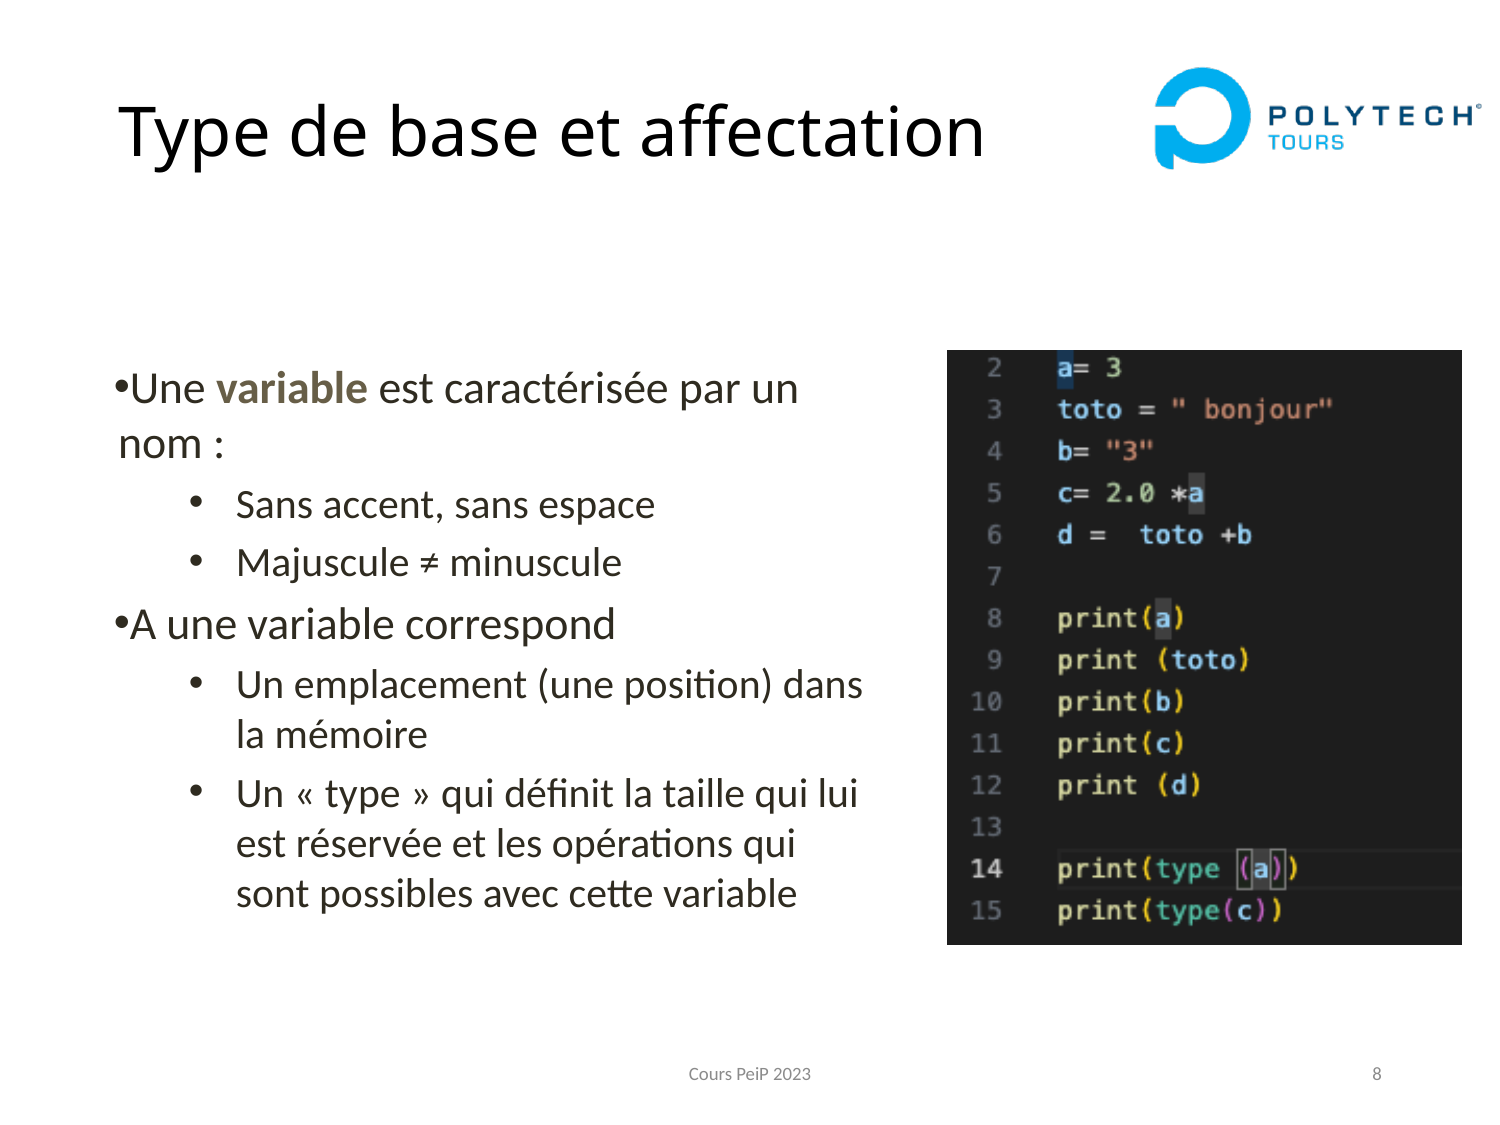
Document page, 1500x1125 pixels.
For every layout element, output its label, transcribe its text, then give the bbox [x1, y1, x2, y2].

list Une variable est caractérisée par un nom : Sans accent, sans espace Majuscule ≠ minuscule A une variable correspond Un emplacement (une position) dans la mémoire Un « type » qui définit la taille qui lui est réservée et les opérations qui sont possibles avec cette variable [98, 350, 890, 1065]
slide_number 8 [1059, 1042, 1397, 1103]
footer Cours PeiP 2023 [496, 1042, 1004, 1103]
picture [947, 350, 1462, 945]
title Type de base et affectation [103, 59, 1017, 209]
